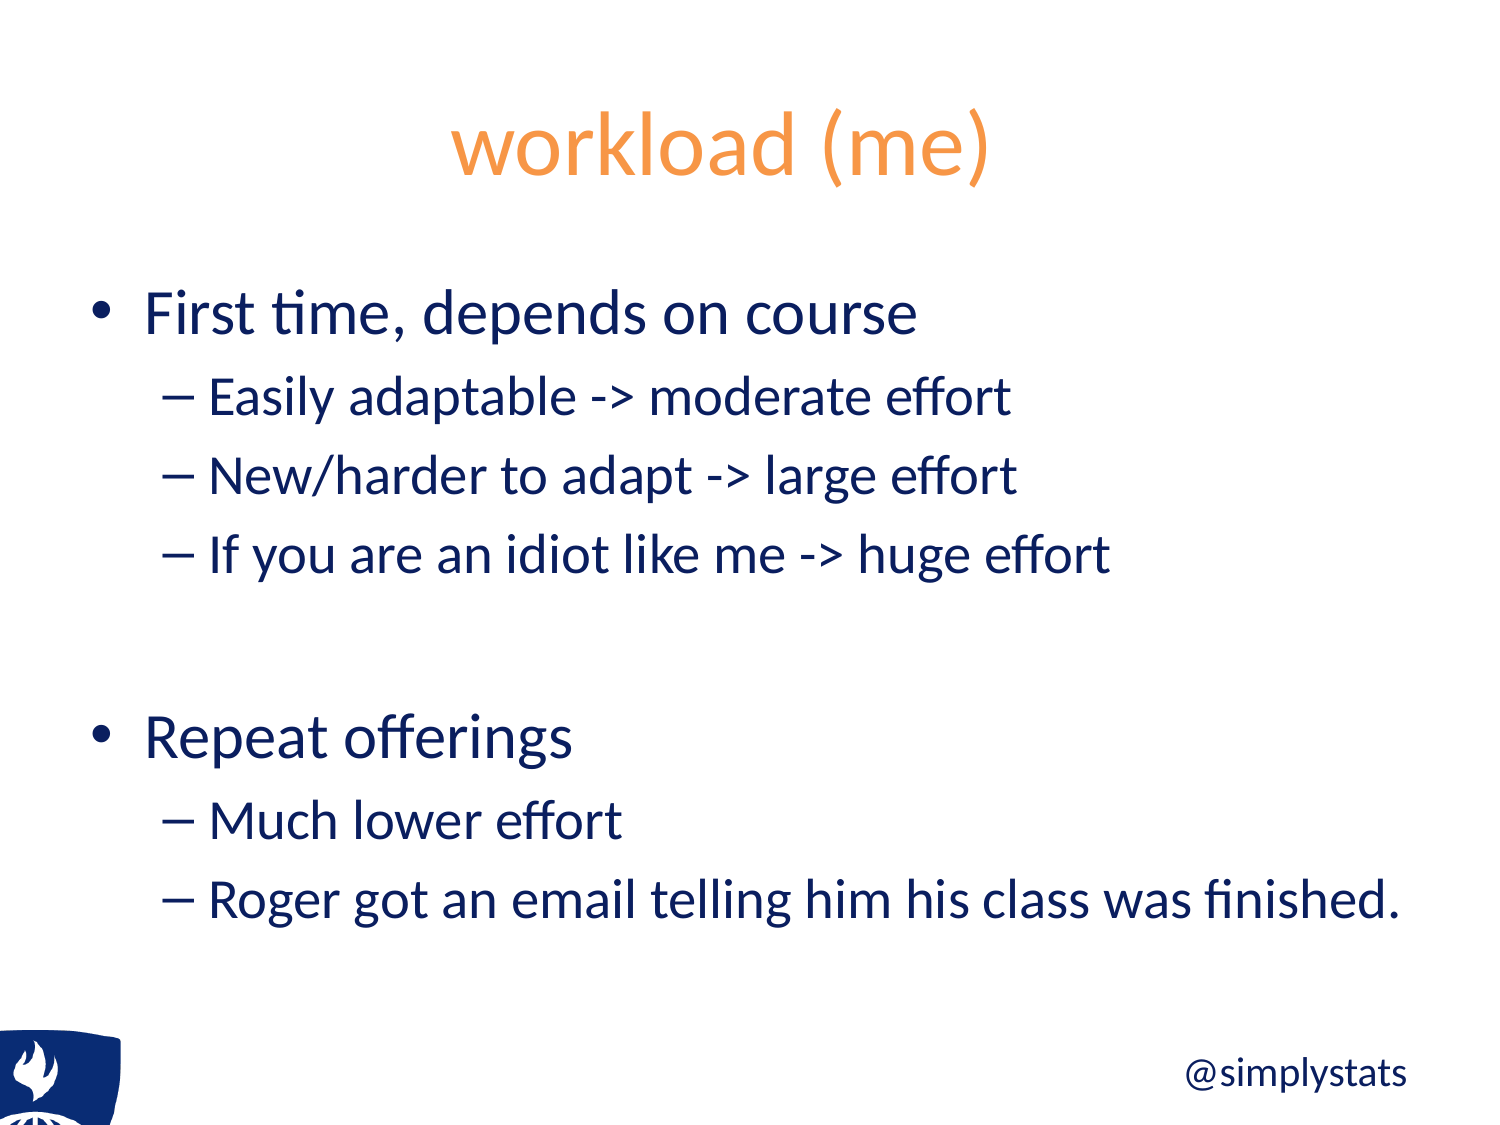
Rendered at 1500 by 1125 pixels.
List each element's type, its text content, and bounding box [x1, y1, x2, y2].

picture [0, 1025, 126, 1125]
title workload (me) [75, 45, 1425, 233]
list First time, depends on course Easily adaptable -> moderate effort New/harder to adapt -> large effort If you are an idiot like me -> huge effort Repeat offerings Much lower effort Roger got an email telling him his class was finished. [75, 262, 1425, 1005]
